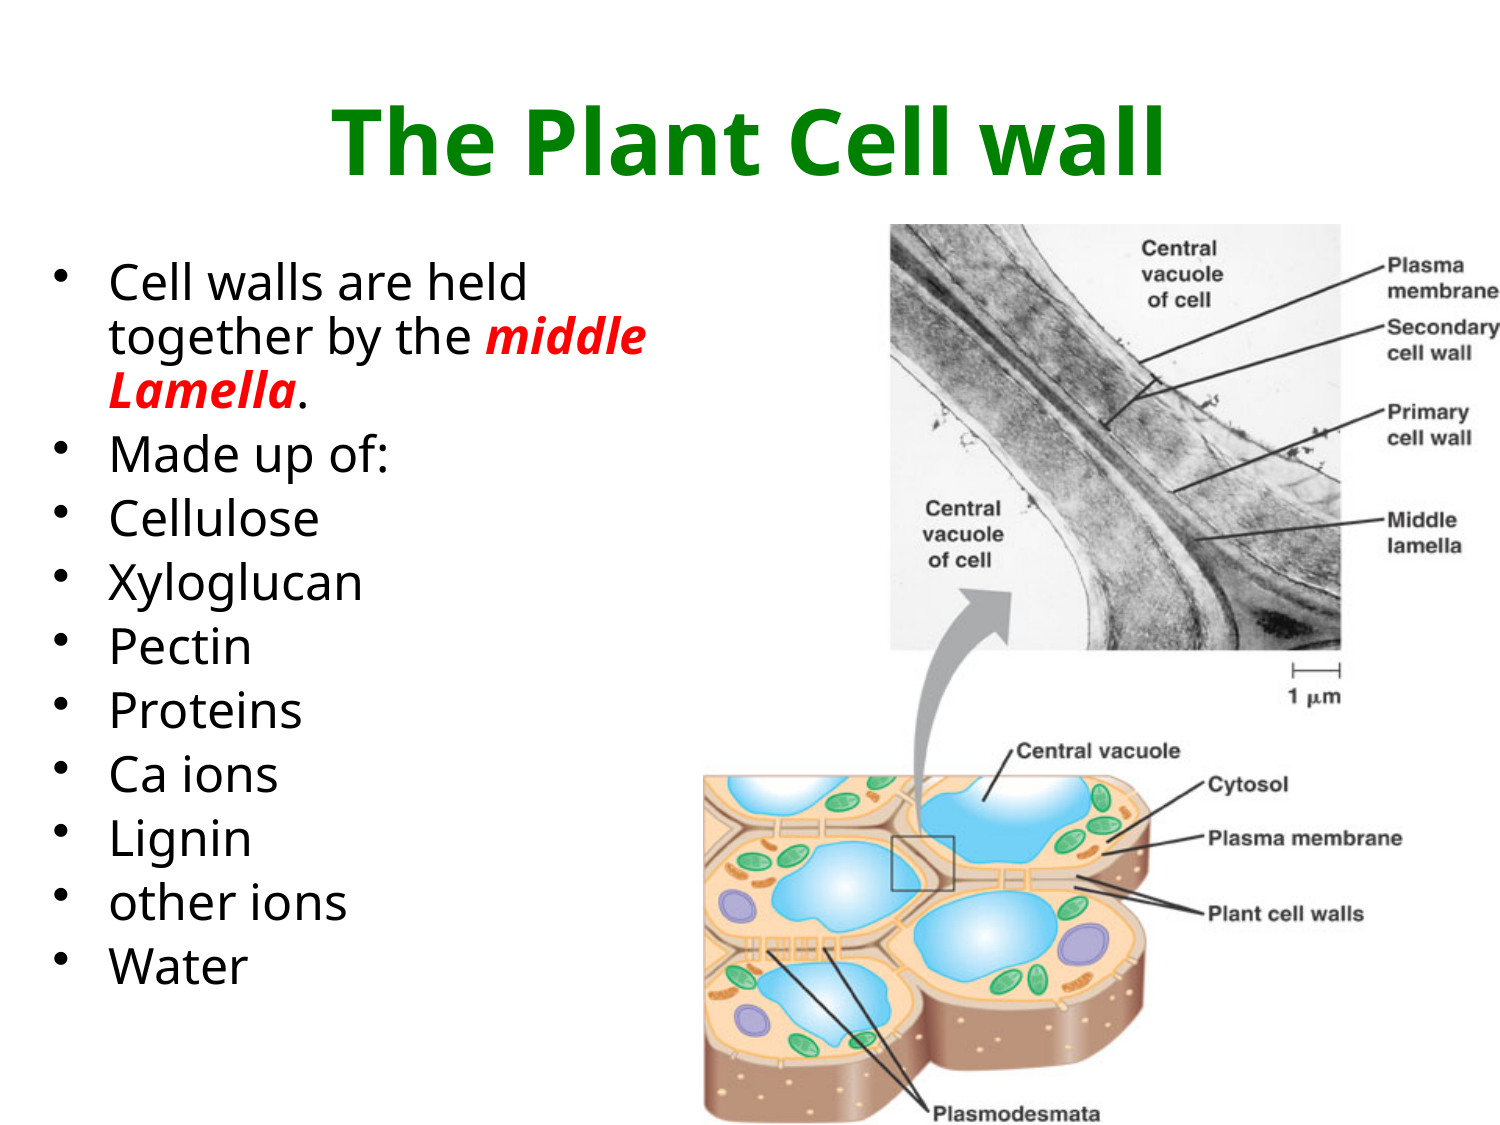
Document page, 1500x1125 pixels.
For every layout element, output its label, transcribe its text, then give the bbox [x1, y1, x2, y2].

title The Plant Cell wall [75, 45, 1425, 233]
picture [703, 224, 1500, 1125]
list Cell walls are held together by the middle Lamella. Made up of: Cellulose Xyloglucan Pectin Proteins Ca ions Lignin other ions Water [37, 249, 688, 1088]
